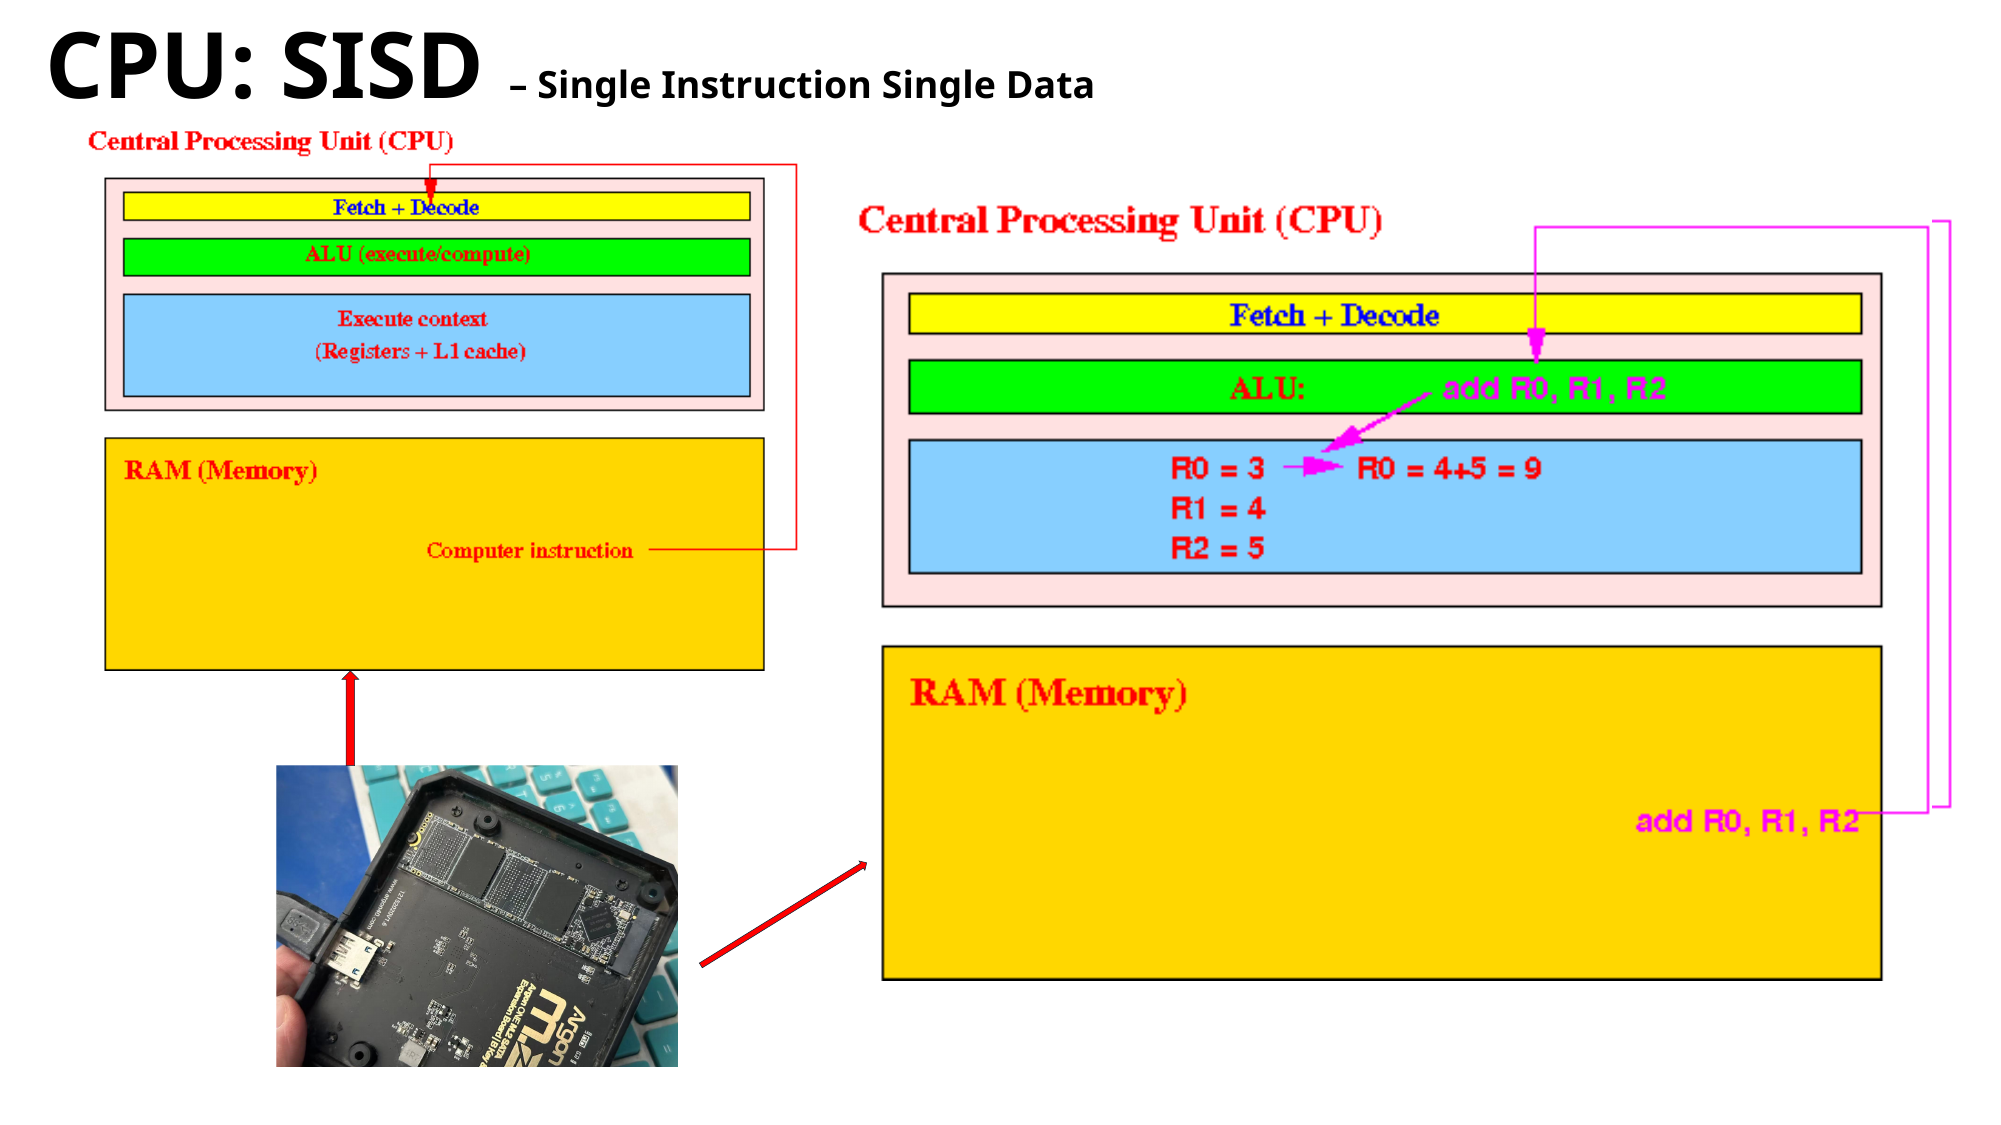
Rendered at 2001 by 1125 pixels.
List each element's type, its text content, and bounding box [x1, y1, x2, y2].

text_box CPU: SISD – Single Instruction Single Data [30, 0, 1232, 125]
picture [45, 112, 1955, 982]
picture [277, 714, 677, 1118]
text_box [338, 672, 363, 714]
text_box [697, 900, 797, 970]
